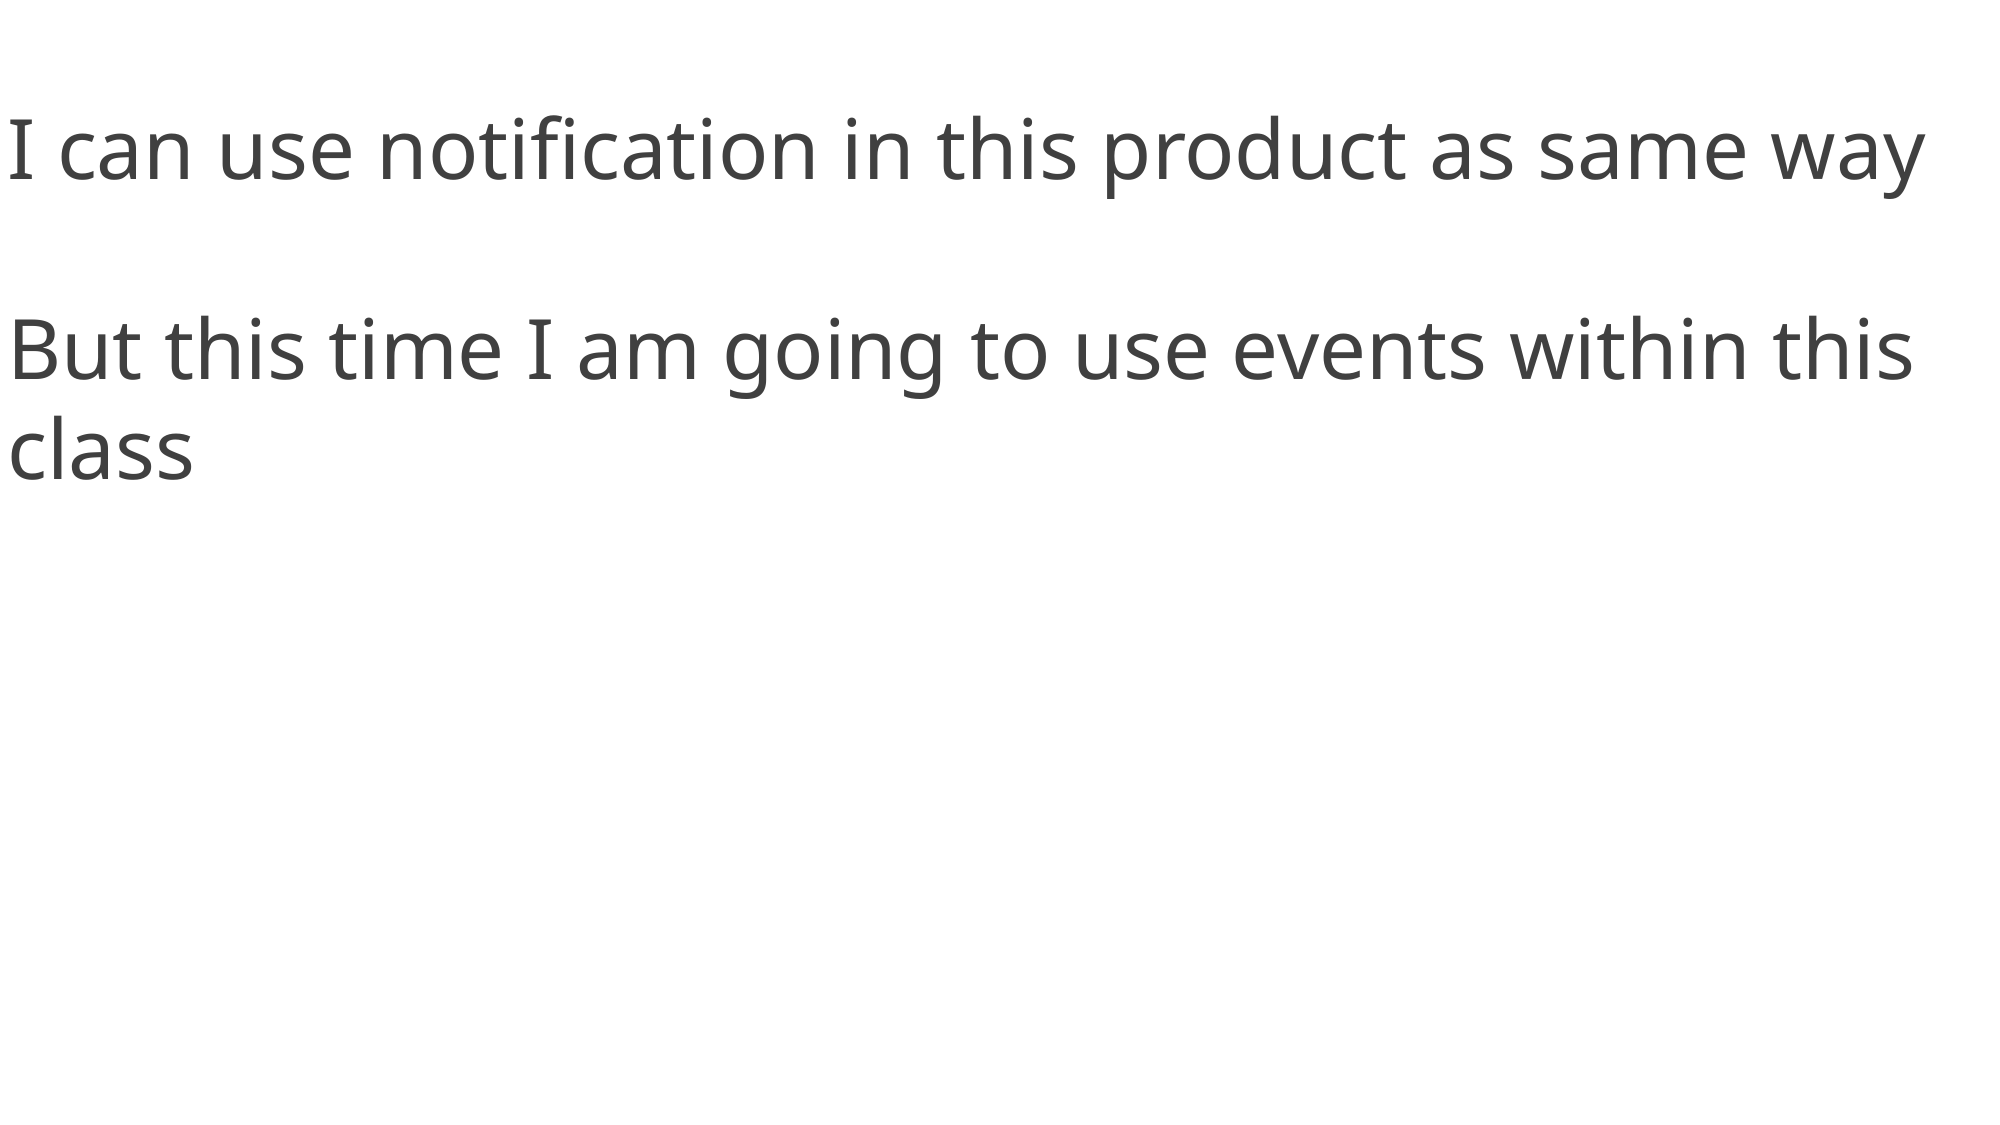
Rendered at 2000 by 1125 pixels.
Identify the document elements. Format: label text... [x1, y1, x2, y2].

text_box I can use notification in this product as same way But this time I am going to use events within this class [7, 96, 1949, 497]
